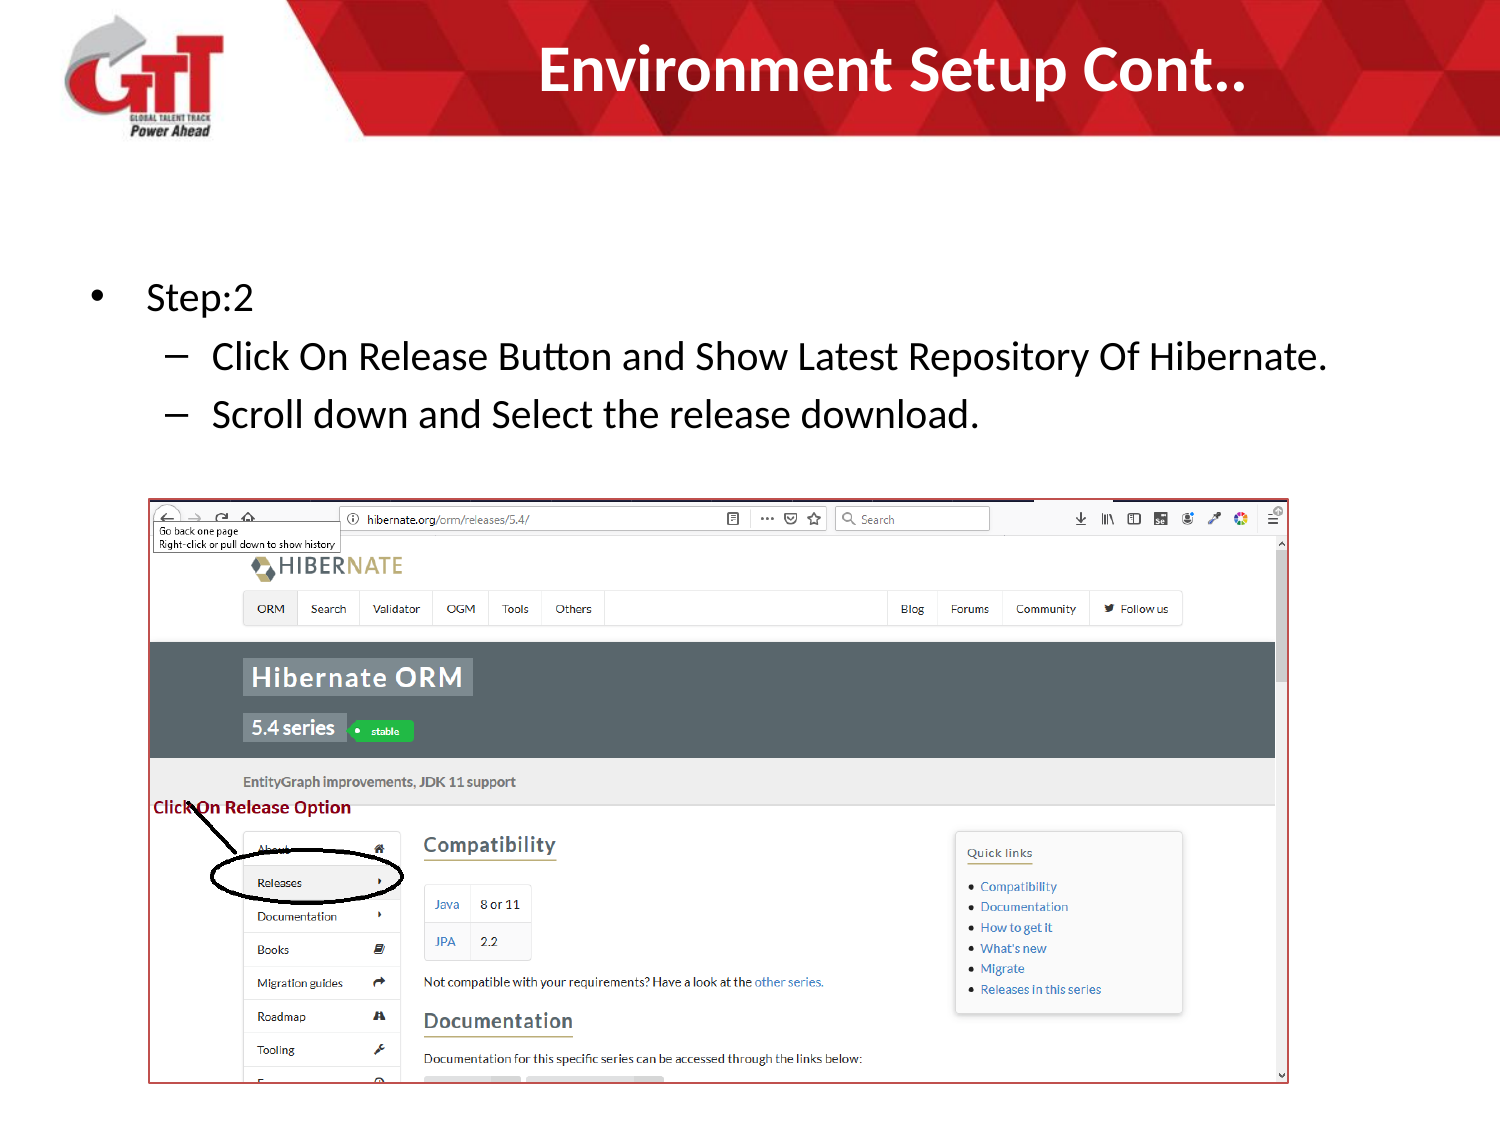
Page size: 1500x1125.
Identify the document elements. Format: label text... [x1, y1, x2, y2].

title Environment Setup Cont.. [324, 12, 1463, 118]
list Step:2 Click On Release Button and Show Latest Repository Of Hibernate. Scroll down and Select the release download. [75, 262, 1425, 500]
picture [0, 0, 1500, 1125]
